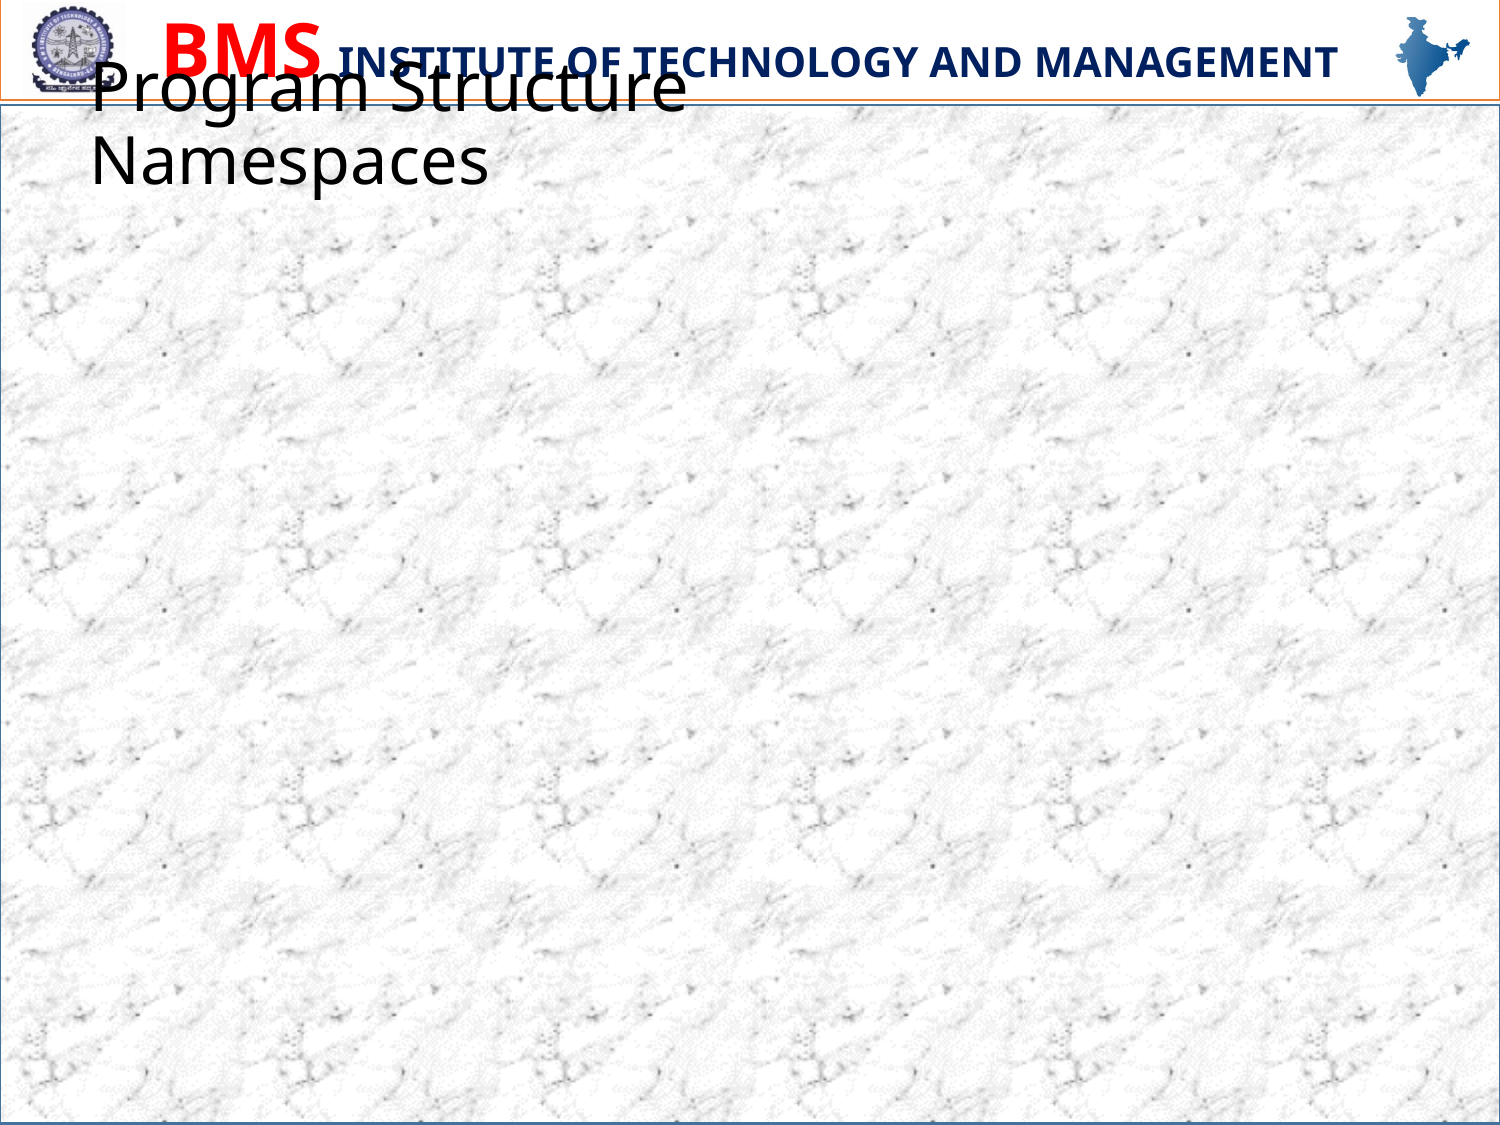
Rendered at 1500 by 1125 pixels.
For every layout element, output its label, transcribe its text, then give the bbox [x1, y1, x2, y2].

picture [22, 2, 126, 98]
picture [1, 106, 1499, 1122]
title Program Structure Namespaces [75, 45, 1425, 233]
picture [1394, 17, 1471, 98]
